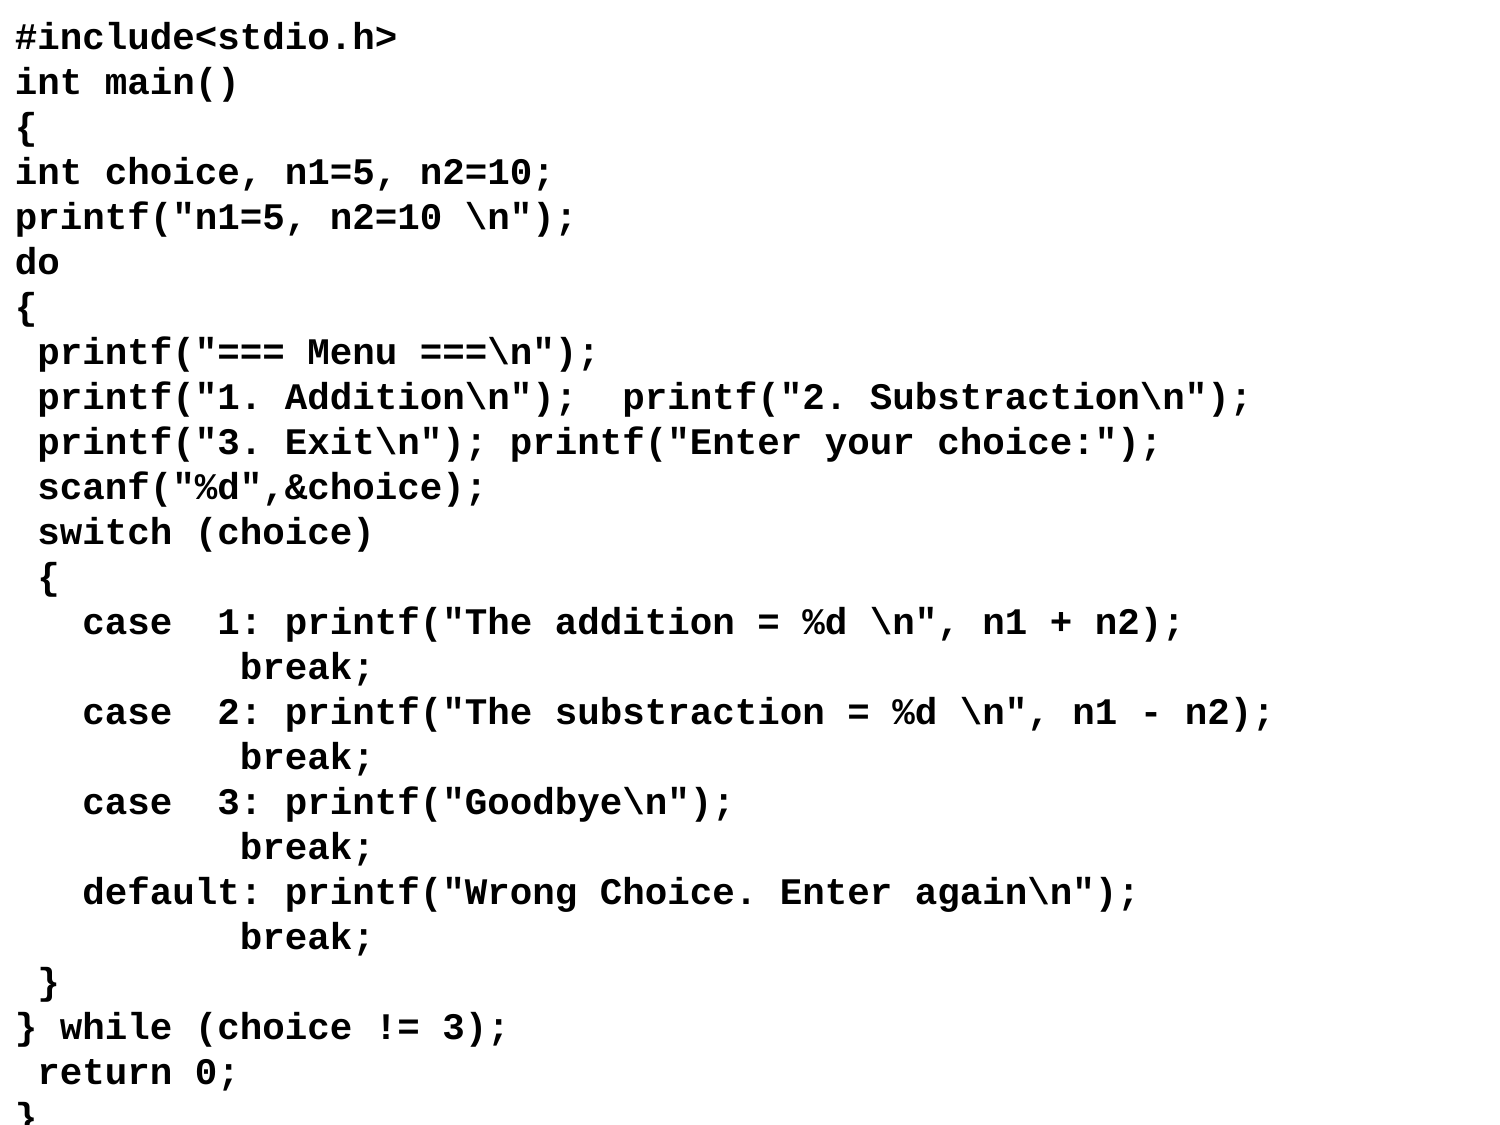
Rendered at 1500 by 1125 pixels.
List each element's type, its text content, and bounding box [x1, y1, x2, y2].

text_box #include<stdio.h> int main() { int choice, n1=5, n2=10; printf("n1=5, n2=10 \n"); do { printf("=== Menu ===\n"); printf("1. Addition\n"); printf("2. Substraction\n"); printf("3. Exit\n"); printf("Enter your choice:"); scanf("%d",&choice); switch (choice) { case 1: printf("The addition = %d \n", n1 + n2); break; case 2: printf("The substraction = %d \n", n1 - n2); break; case 3: printf("Goodbye\n"); break; default: printf("Wrong Choice. Enter again\n"); break; } } while (choice != 3); return 0; } [0, 4, 1500, 1125]
